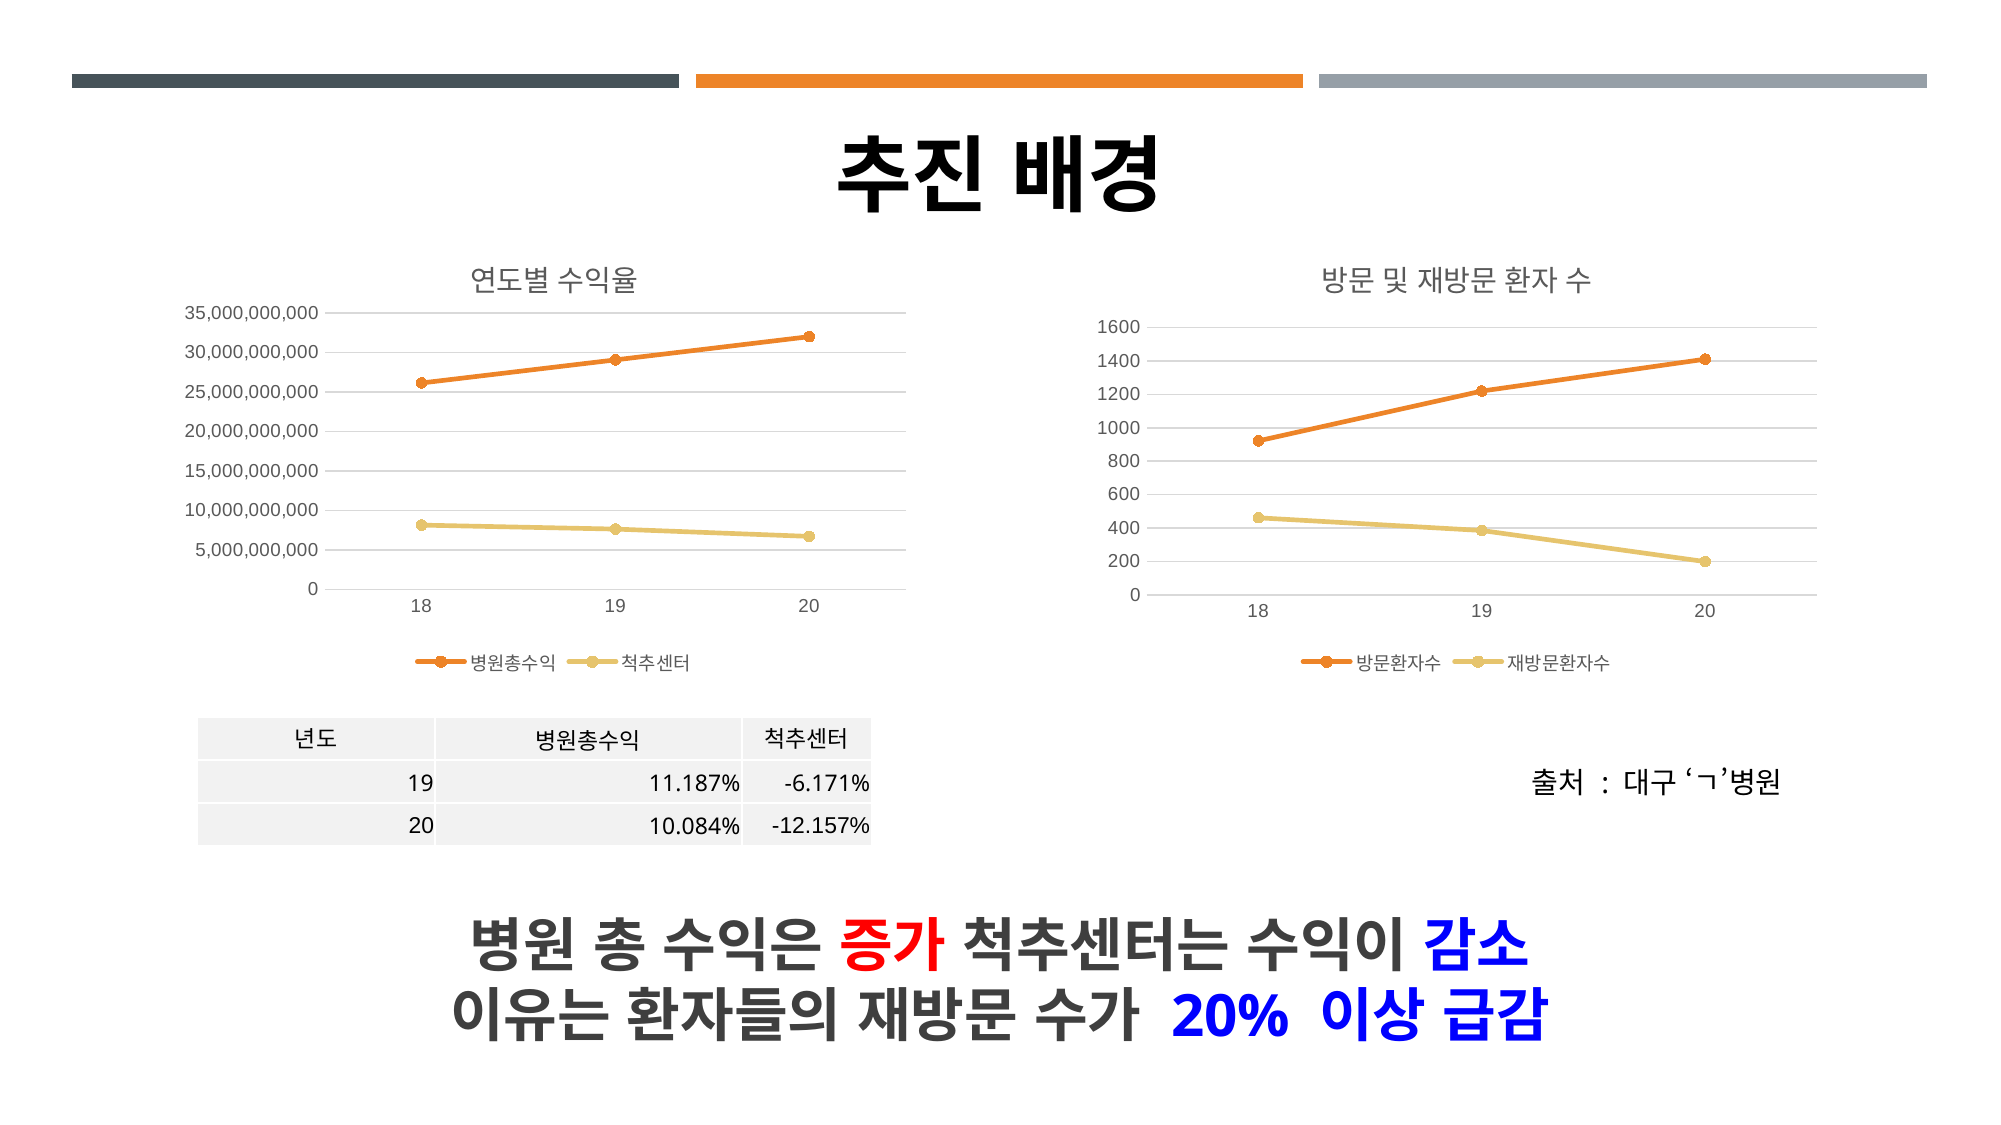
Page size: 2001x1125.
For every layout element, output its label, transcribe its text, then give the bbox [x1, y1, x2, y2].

table_cell 20 [198, 804, 434, 845]
text_box 추진 배경 [781, 114, 1219, 230]
table_cell -12.157% [743, 804, 871, 845]
table_header 병원총수익 [436, 718, 741, 759]
table_cell 11.187% [436, 761, 741, 802]
title 병원 총 수익은 증가 척추센터는 수익이 감소 이유는 환자들의 재방문 수가 20% 이상 급감 [211, 825, 1789, 1056]
table_header 년도 [198, 718, 434, 759]
table_cell -6.171% [743, 761, 871, 802]
table_cell 19 [198, 761, 434, 802]
table_cell 10.084% [436, 804, 741, 845]
table_header 척추센터 [743, 718, 871, 759]
text_box 출처 : 대구 ‘ㄱ’병원 [1516, 748, 1855, 814]
chart [1081, 230, 1833, 682]
chart [178, 230, 930, 682]
